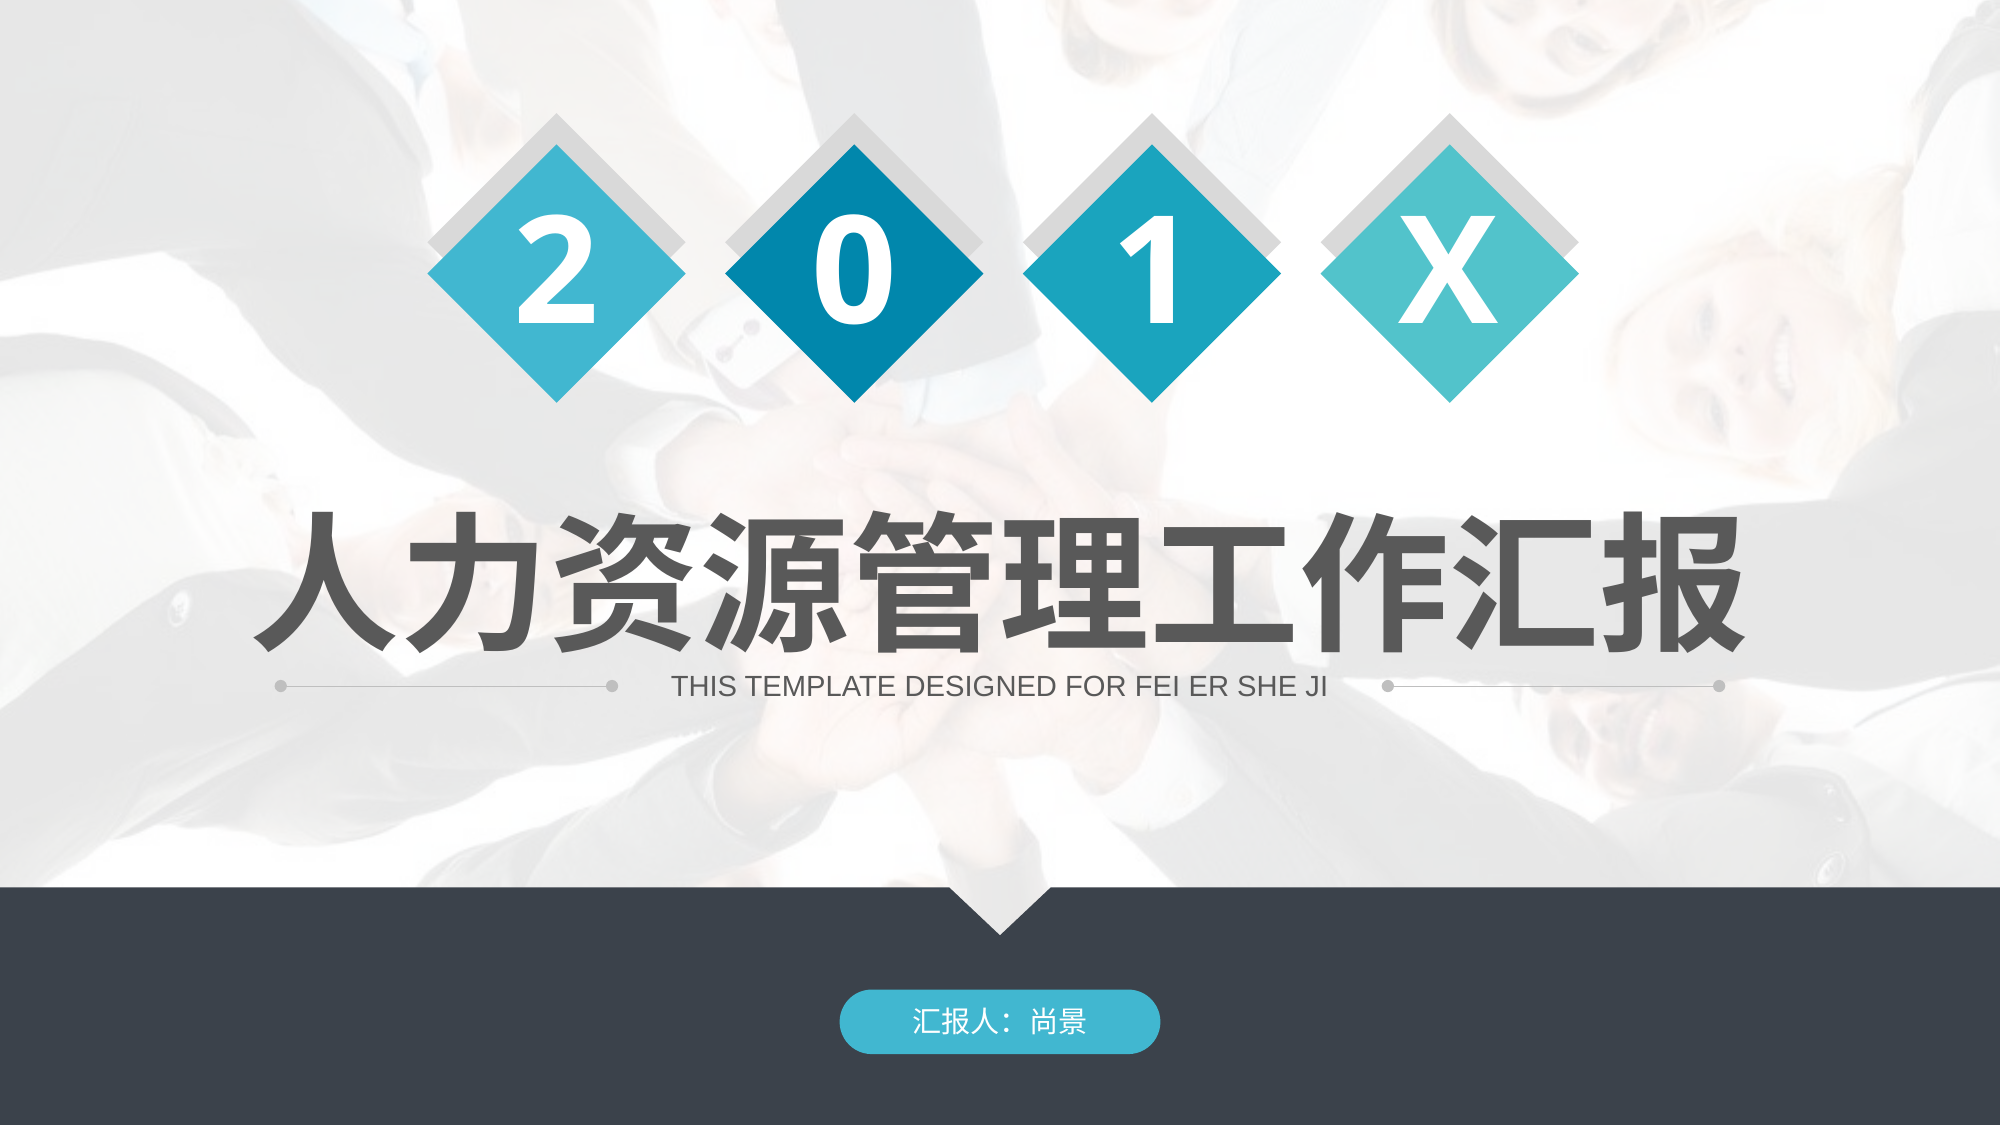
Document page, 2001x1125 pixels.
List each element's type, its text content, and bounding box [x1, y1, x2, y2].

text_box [1022, 113, 1284, 403]
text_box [1318, 113, 1579, 403]
text_box 汇报人：尚景 [897, 995, 1103, 1081]
text_box [838, 988, 1162, 1056]
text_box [725, 113, 984, 403]
text_box [0, 980, 2000, 1125]
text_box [427, 113, 686, 403]
picture [0, 0, 2000, 980]
